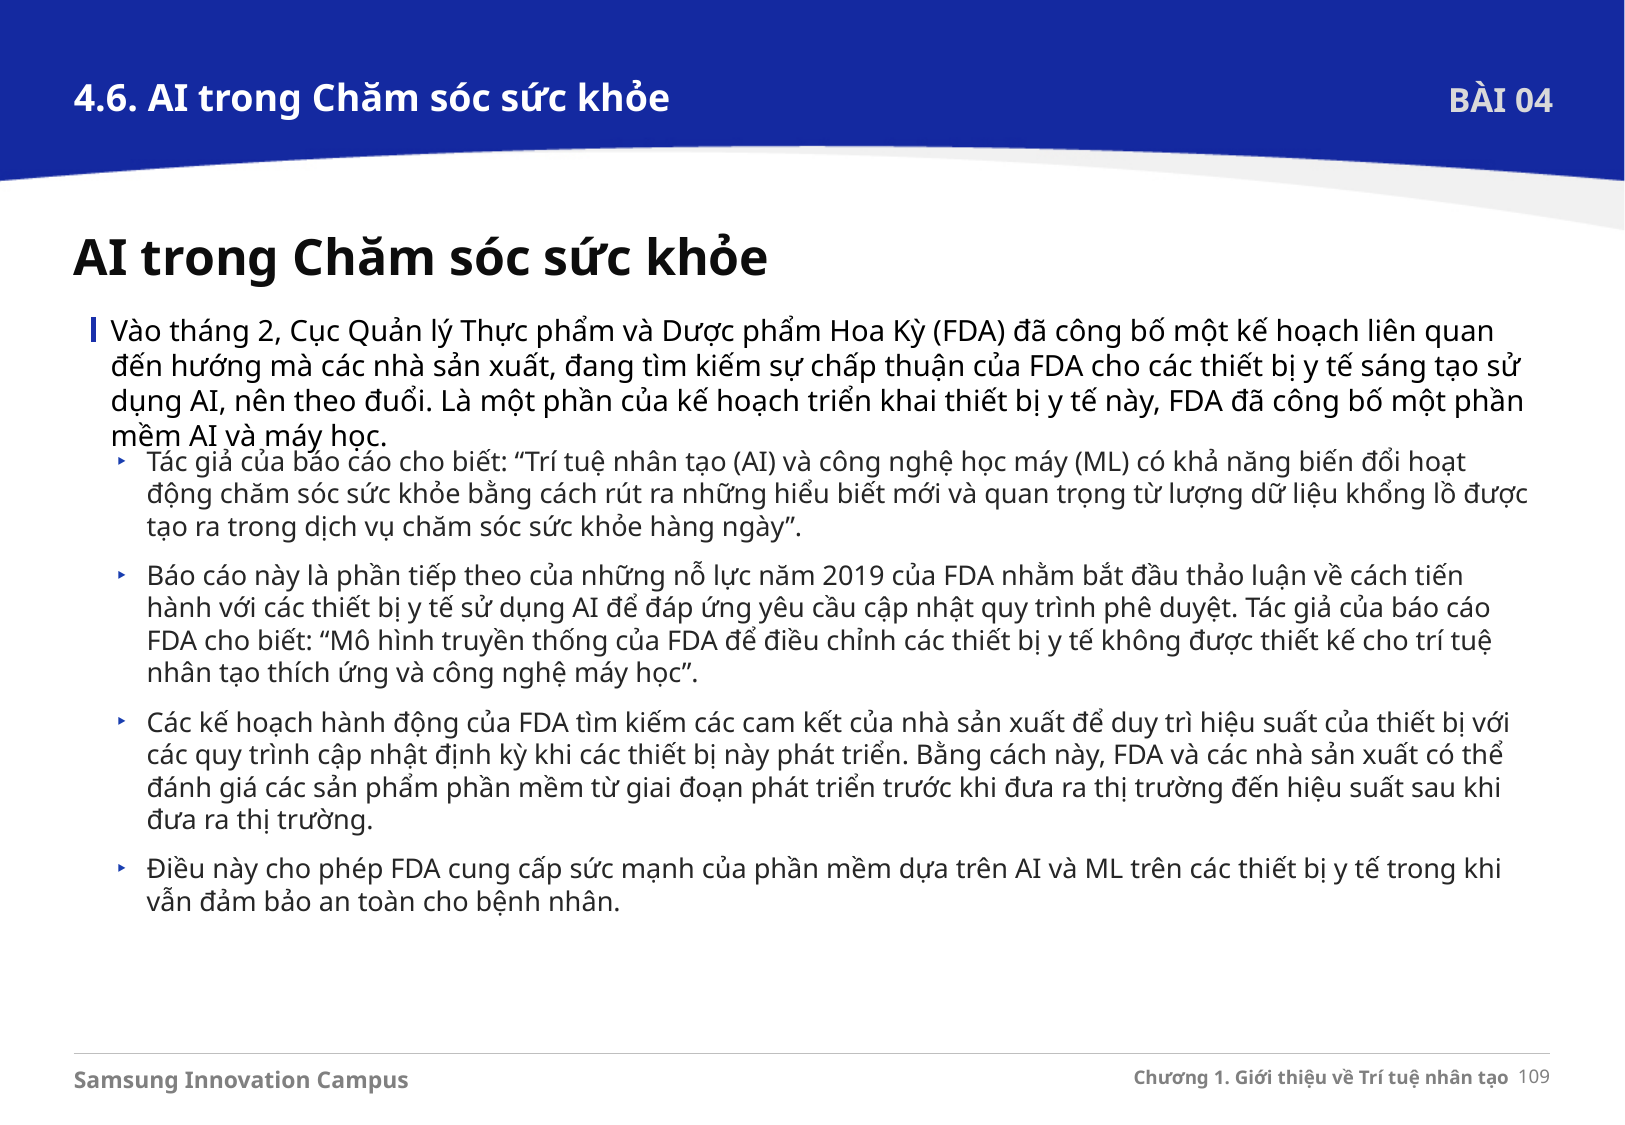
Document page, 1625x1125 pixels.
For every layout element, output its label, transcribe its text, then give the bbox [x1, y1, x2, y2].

text_box Tác giả của báo cáo cho biết: “Trí tuệ nhân tạo (AI) và công nghệ học máy (ML) có khả năng biến đổi hoạt động chăm sóc sức khỏe bằng cách rút ra những hiểu biết mới và quan trọng từ lượng dữ liệu khổng lồ được tạo ra trong dịch vụ chăm sóc sức khỏe hàng ngày”. Báo cáo này là phần tiếp theo của những nỗ lực năm 2019 của FDA nhằm bắt đầu thảo luận về cách tiến hành với các thiết bị y tế sử dụng AI để đáp ứng yêu cầu cập nhật quy trình phê duyệt. Tác giả của báo cáo FDA cho biết: “Mô hình truyền thống của FDA để điều chỉnh các thiết bị y tế không được thiết kế cho trí tuệ nhân tạo thích ứng và công nghệ máy học”. Các kế hoạch hành động của FDA tìm kiếm các cam kết của nhà sản xuất để duy trì hiệu suất của thiết bị với các quy trình cập nhật định kỳ khi các thiết bị này phát triển. Bằng cách này, FDA và các nhà sản xuất có thể đánh giá các sản phẩm phần mềm từ giai đoạn phát triển trước khi đưa ra thị trường đến hiệu suất sau khi đưa ra thị trường. Điều này cho phép FDA cung cấp sức mạnh của phần mềm dựa trên AI và ML trên các thiết bị y tế trong khi vẫn đảm bảo an toàn cho bệnh nhân. [116, 431, 1554, 929]
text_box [73, 73, 1554, 120]
picture [0, 0, 1625, 1125]
text_box AI trong Chăm sóc sức khỏe [73, 224, 1552, 287]
text_box Vào tháng 2, Cục Quản lý Thực phẩm và Dược phẩm Hoa Kỳ (FDA) đã công bố một kế hoạch liên quan đến hướng mà các nhà sản xuất, đang tìm kiếm sự chấp thuận của FDA cho các thiết bị y tế sáng tạo sử dụng AI, nên theo đuổi. Là một phần của kế hoạch triển khai thiết bị y tế này, FDA đã công bố một phần mềm AI và máy học. [91, 311, 1530, 453]
